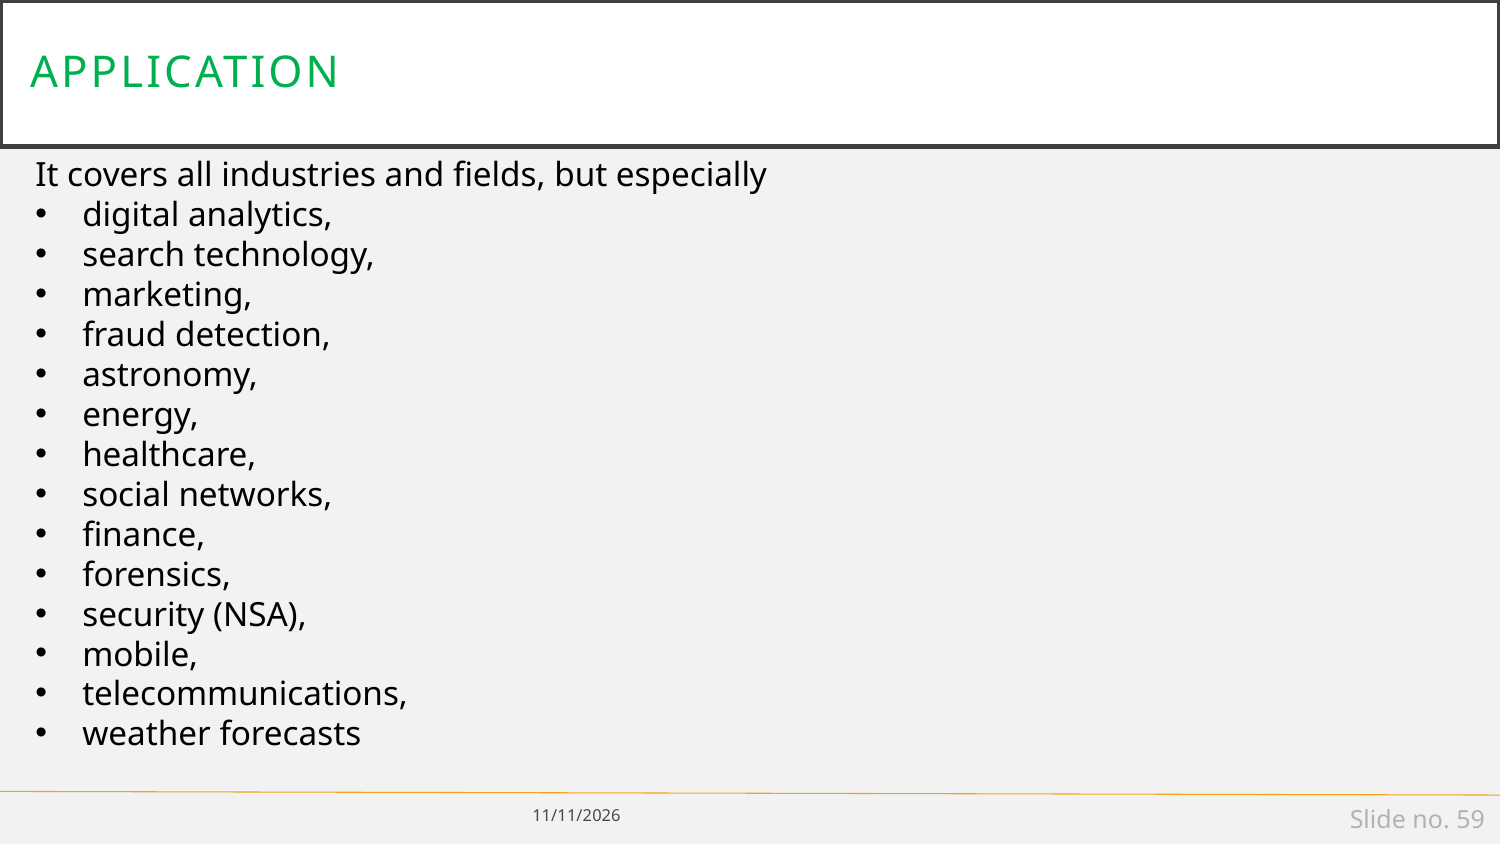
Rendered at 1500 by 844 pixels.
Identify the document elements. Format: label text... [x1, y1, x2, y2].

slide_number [0, 796, 636, 837]
title application [0, 0, 1500, 149]
slide_number Slide no. 59 [1162, 797, 1500, 843]
text_box It covers all industries and fields, but especially digital analytics, search technology, marketing, fraud detection, astronomy, energy, healthcare, social networks, finance, forensics, security (NSA), mobile, telecommunications, weather forecasts [20, 146, 1486, 760]
